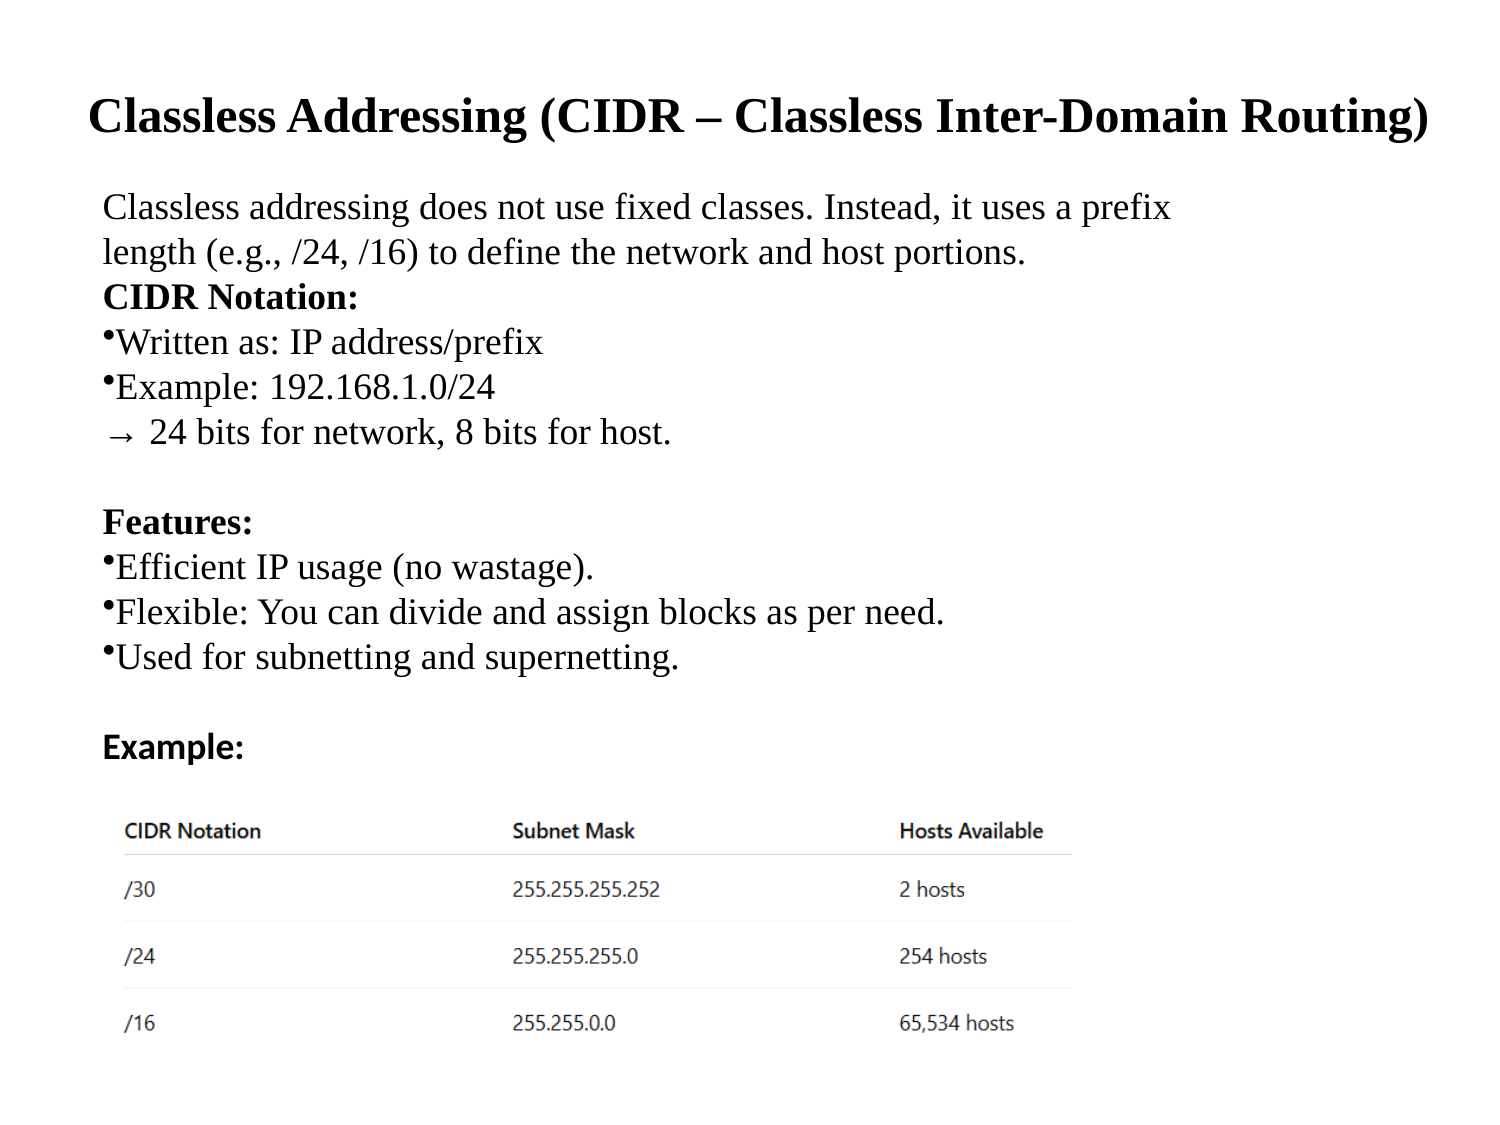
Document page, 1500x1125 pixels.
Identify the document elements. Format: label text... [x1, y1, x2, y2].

picture [112, 811, 1072, 1089]
text_box Classless Addressing (CIDR – Classless Inter-Domain Routing) [87, 82, 1462, 144]
text_box Classless addressing does not use fixed classes. Instead, it uses a prefix length (e.g., /24, /16) to define the network and host portions. CIDR Notation: Written as: IP address/prefix Example: 192.168.1.0/24 → 24 bits for network, 8 bits for host. Features: Efficient IP usage (no wastage). Flexible: You can divide and assign blocks as per need. Used for subnetting and supernetting. Example: [87, 174, 1238, 775]
